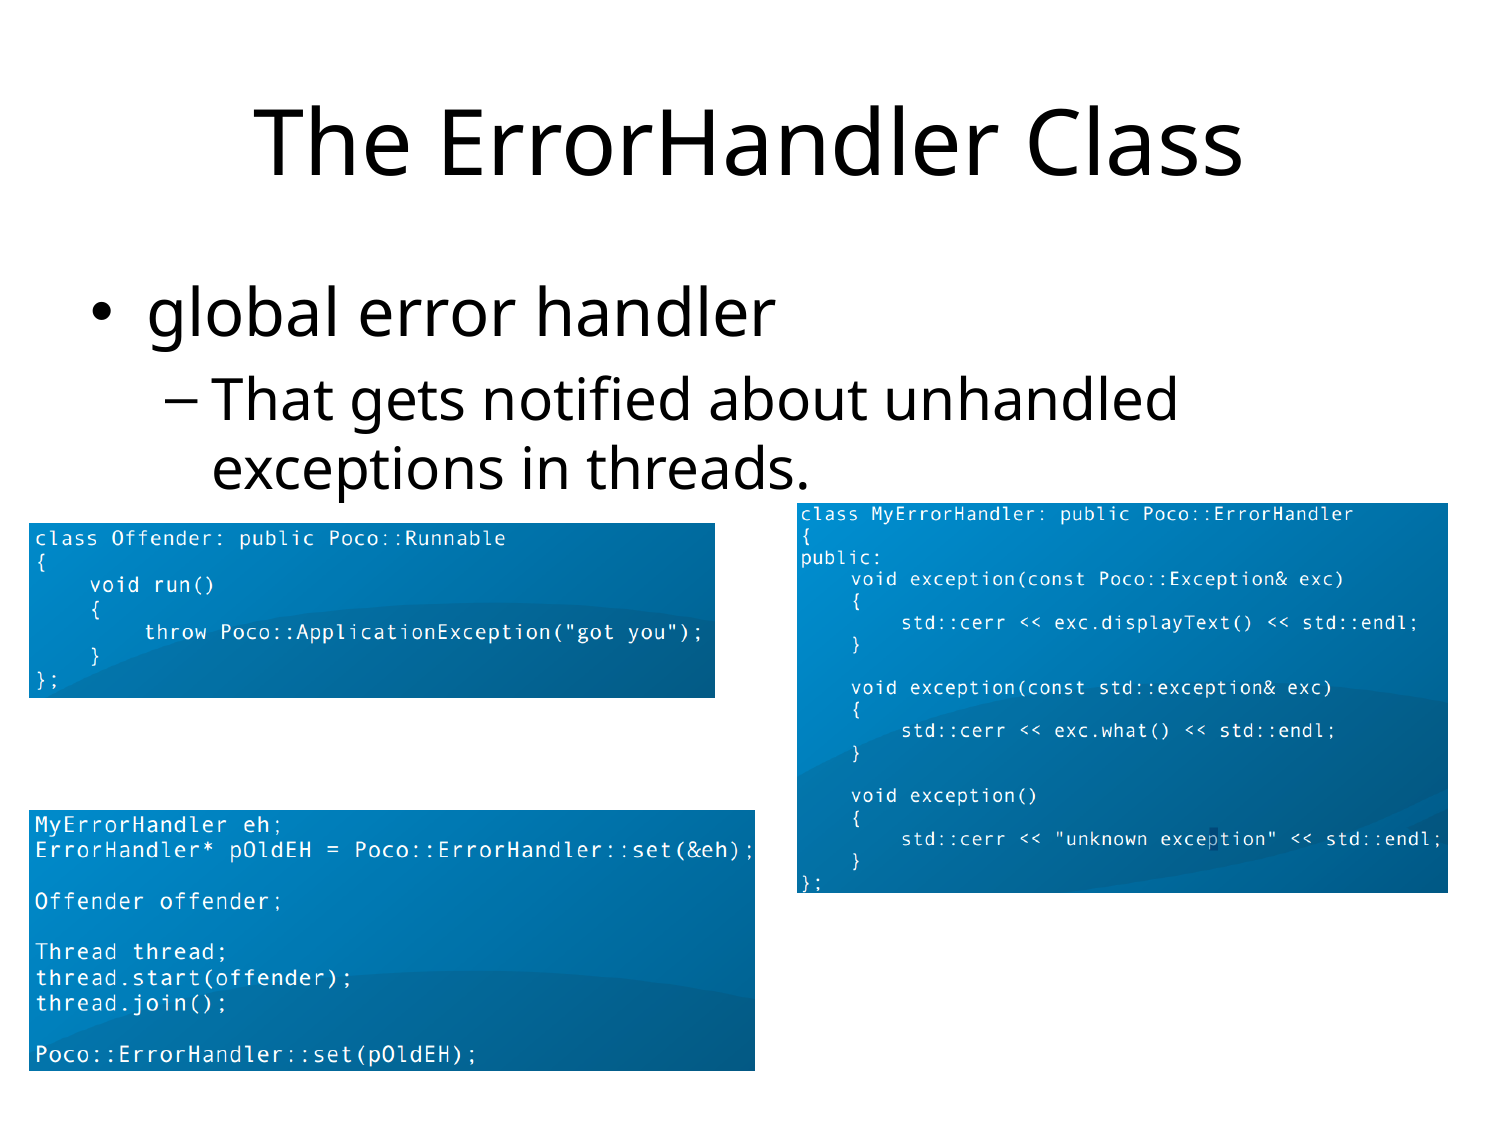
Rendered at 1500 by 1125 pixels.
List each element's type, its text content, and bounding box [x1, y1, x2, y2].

picture [300, 976, 310, 982]
picture [1159, 685, 1167, 691]
picture [1209, 828, 1217, 850]
picture [873, 507, 881, 519]
picture [178, 974, 184, 984]
picture [157, 581, 162, 591]
picture [358, 1049, 362, 1062]
picture [1126, 836, 1135, 844]
picture [1219, 683, 1225, 691]
picture [79, 976, 87, 982]
picture [67, 974, 73, 984]
picture [1234, 725, 1239, 736]
picture [245, 823, 254, 829]
picture [663, 844, 669, 855]
picture [496, 846, 503, 856]
picture [67, 948, 73, 958]
list global error handler That gets notified about unhandled exceptions in threads. [75, 262, 1425, 1005]
picture [259, 976, 268, 982]
picture [38, 996, 45, 1008]
picture [246, 971, 253, 984]
picture [287, 842, 295, 856]
picture [38, 842, 45, 856]
picture [1078, 682, 1083, 692]
picture [135, 945, 142, 957]
picture [204, 823, 212, 829]
picture [426, 1046, 434, 1061]
picture [717, 842, 721, 856]
picture [136, 999, 140, 1015]
picture [258, 1052, 268, 1060]
picture [1103, 728, 1111, 736]
picture [38, 971, 45, 983]
picture [246, 1046, 250, 1061]
picture [1172, 572, 1178, 584]
picture [260, 842, 264, 856]
picture [456, 1050, 460, 1063]
picture [79, 950, 87, 956]
picture [191, 895, 198, 908]
picture [176, 950, 185, 956]
picture [204, 900, 212, 905]
picture [383, 1047, 387, 1061]
title The ErrorHandler Class [75, 45, 1425, 233]
picture [357, 842, 362, 856]
picture [328, 1053, 337, 1058]
picture [579, 633, 588, 642]
picture [1422, 832, 1426, 844]
picture [121, 1046, 128, 1061]
picture [440, 842, 447, 856]
picture [67, 999, 73, 1010]
picture [149, 971, 156, 983]
picture [387, 1046, 394, 1061]
picture [331, 531, 336, 544]
picture [1101, 572, 1105, 584]
picture [245, 900, 254, 905]
picture [53, 846, 59, 856]
picture [417, 1046, 421, 1061]
picture [232, 971, 239, 984]
picture [407, 531, 412, 544]
picture [37, 1046, 43, 1061]
picture [607, 625, 611, 639]
picture [164, 948, 170, 958]
picture [222, 625, 228, 638]
picture [1140, 724, 1145, 736]
picture [67, 846, 73, 856]
picture [79, 900, 87, 905]
picture [1145, 507, 1150, 519]
picture [1216, 507, 1222, 519]
